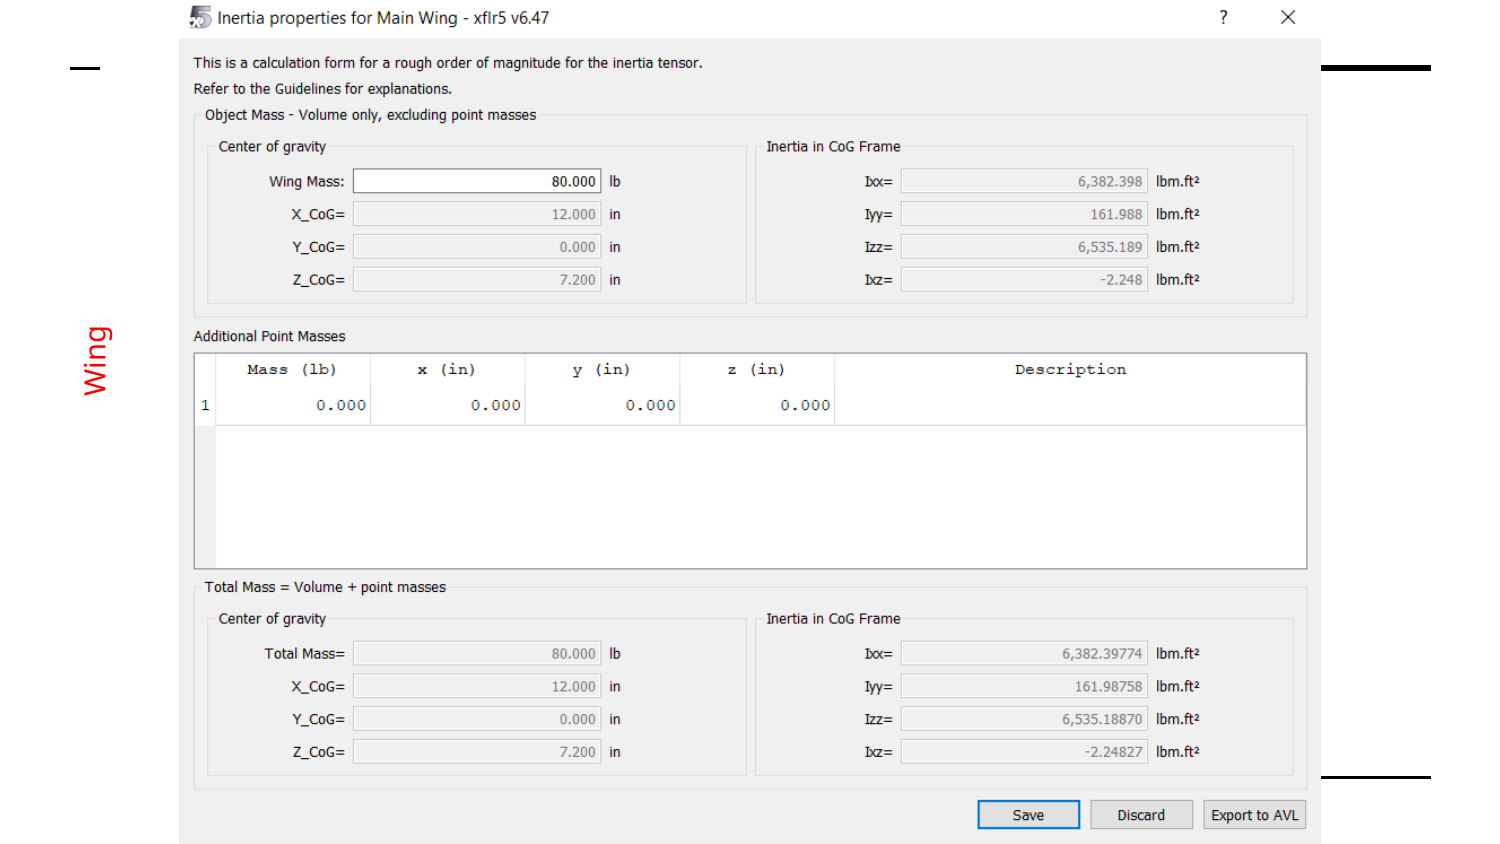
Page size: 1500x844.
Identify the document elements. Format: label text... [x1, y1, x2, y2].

picture [179, 0, 1321, 844]
text_box Wing [61, 272, 127, 412]
